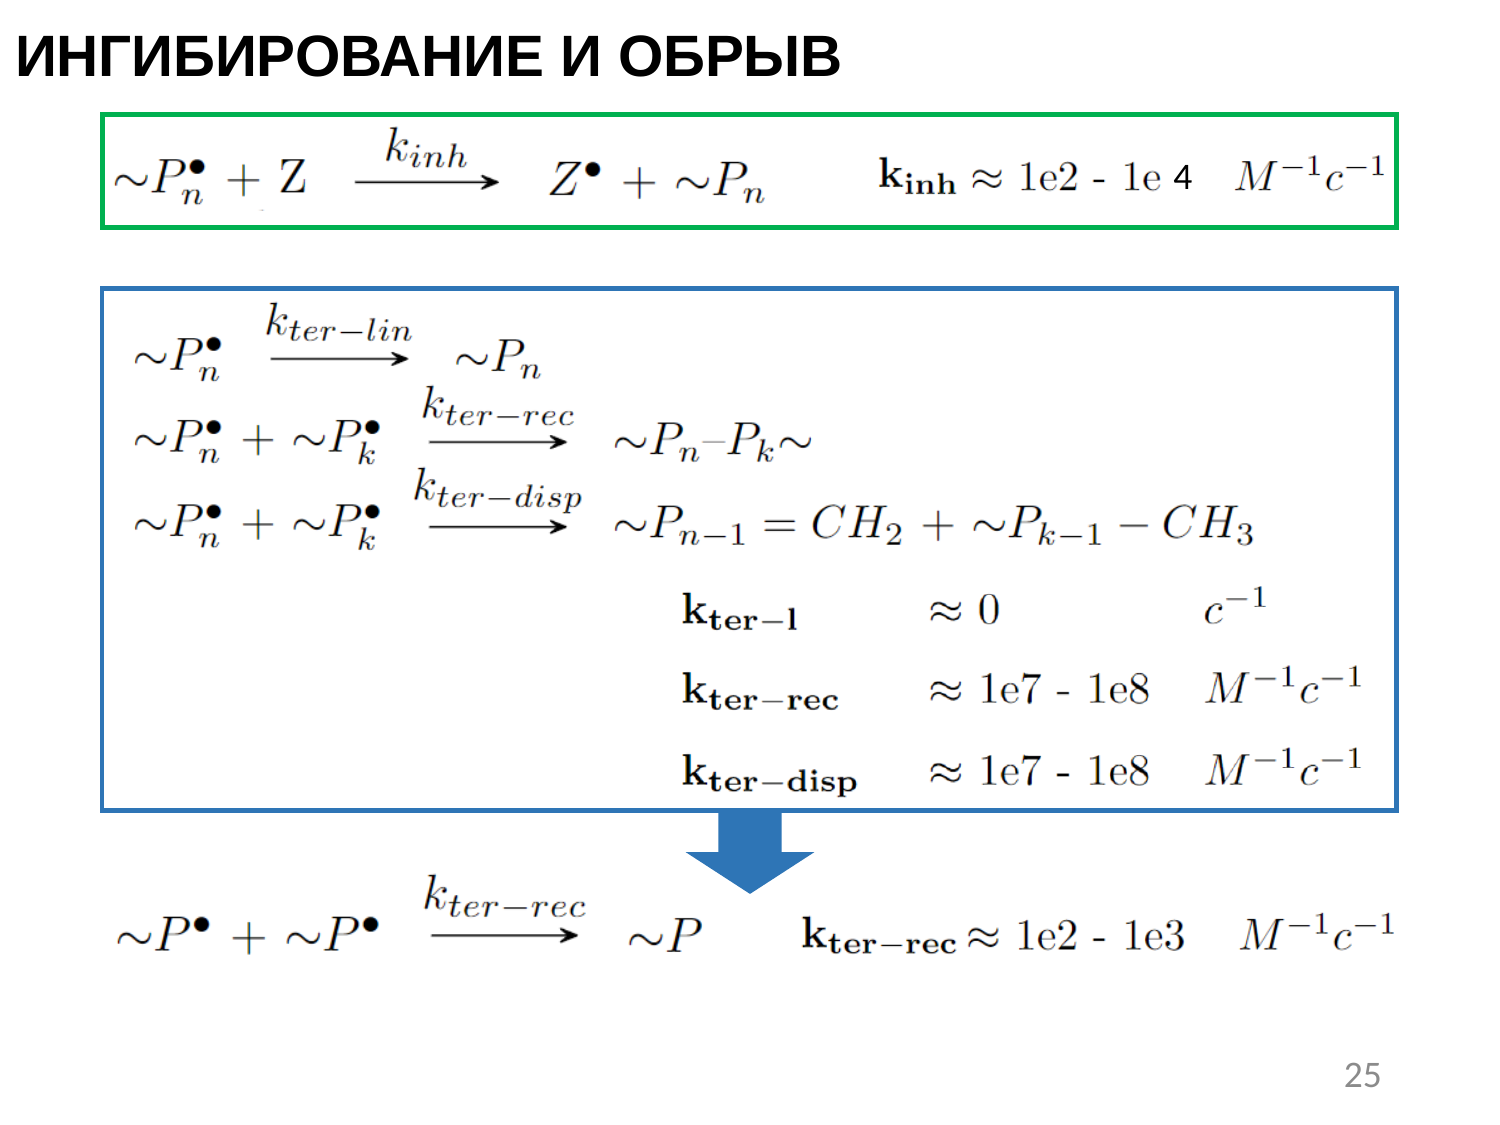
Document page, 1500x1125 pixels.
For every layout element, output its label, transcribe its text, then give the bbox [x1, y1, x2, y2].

picture [105, 125, 786, 211]
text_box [864, 145, 1385, 204]
text_box [101, 288, 1398, 811]
text_box [685, 812, 815, 894]
text_box [102, 113, 1398, 228]
slide_number 25 [1059, 1042, 1397, 1103]
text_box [791, 902, 1395, 963]
picture [124, 298, 1266, 560]
picture [675, 582, 1365, 801]
picture [106, 867, 718, 979]
title Ингибирование и обрыв [0, 0, 1500, 115]
